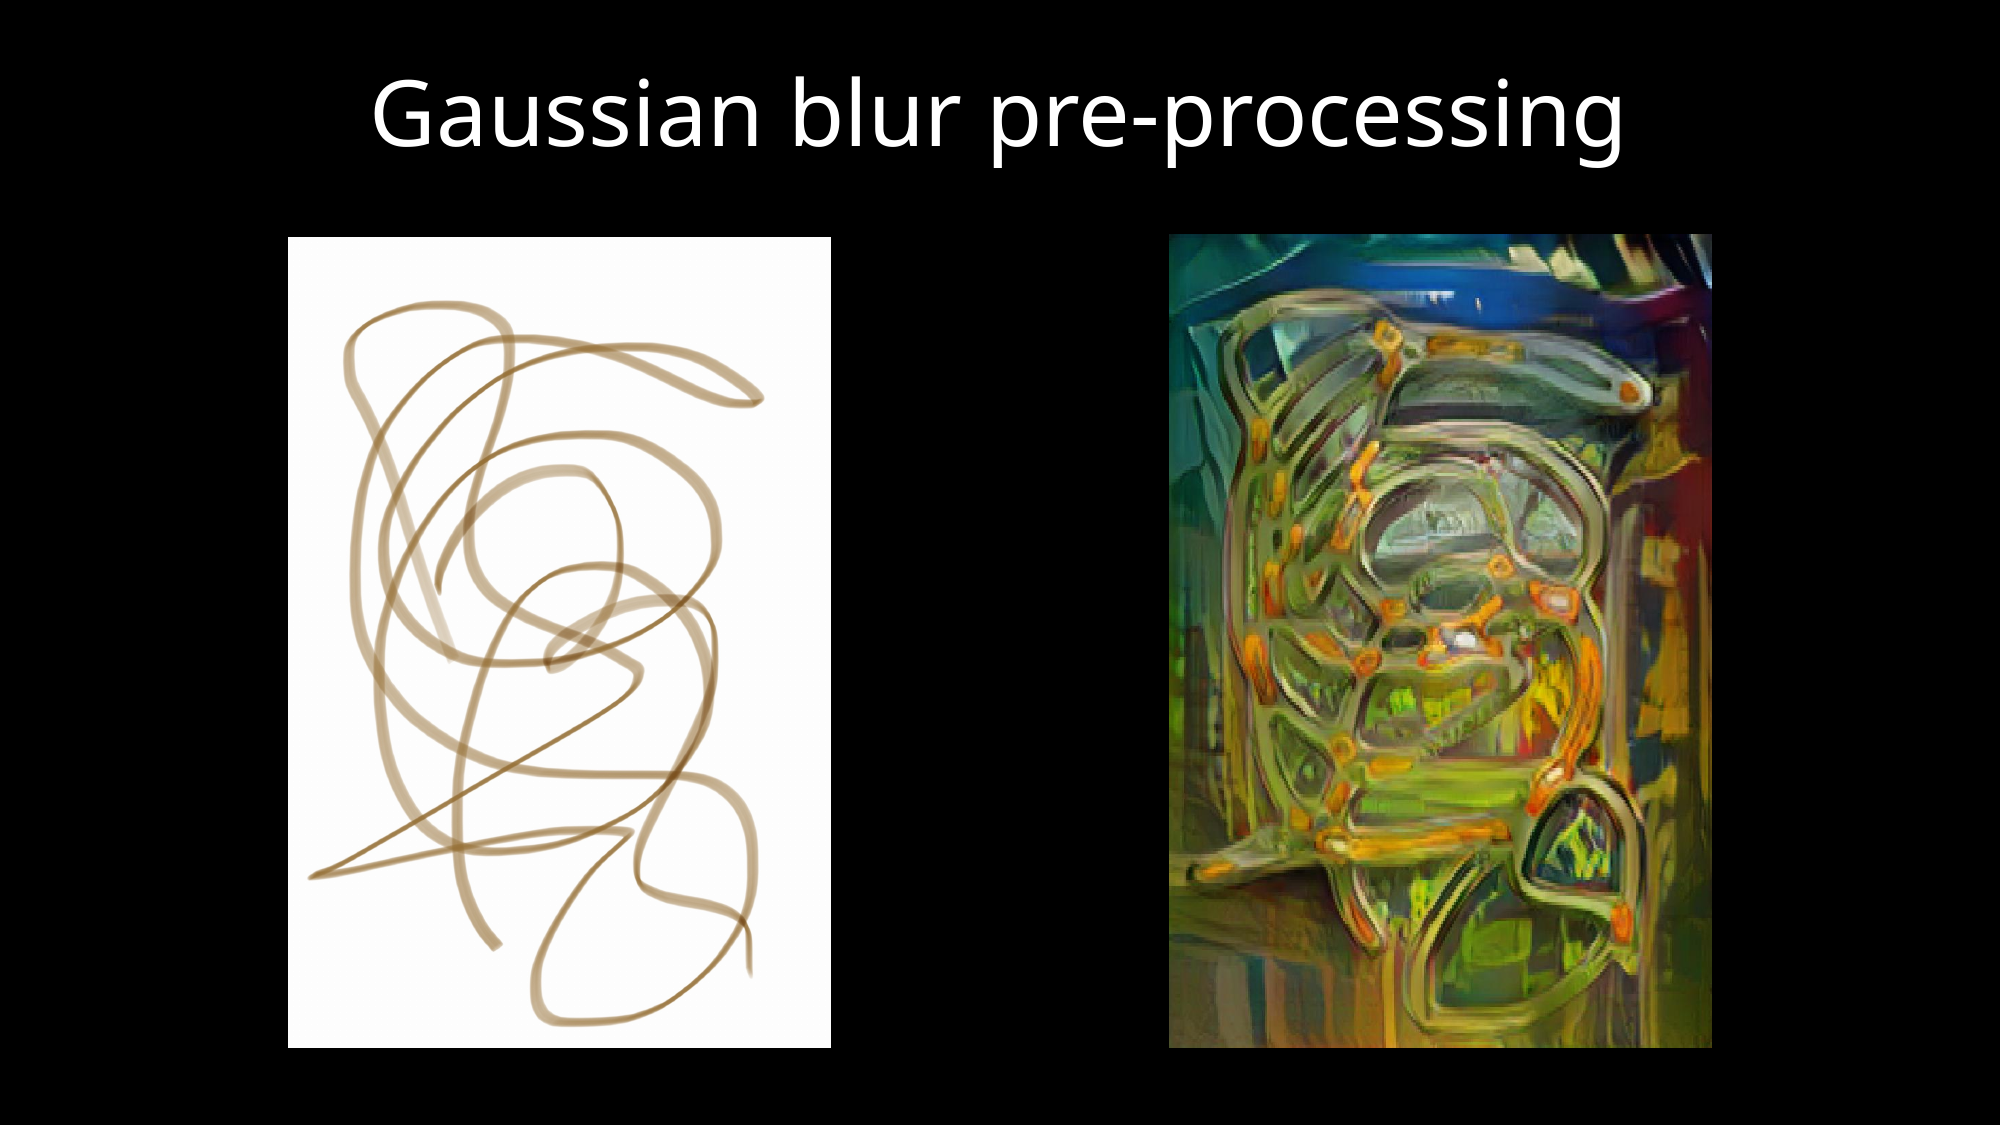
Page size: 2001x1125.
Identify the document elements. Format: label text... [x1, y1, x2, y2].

picture [1169, 234, 1712, 1048]
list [288, 237, 831, 1048]
title Gaussian blur pre-processing [137, 8, 1863, 226]
